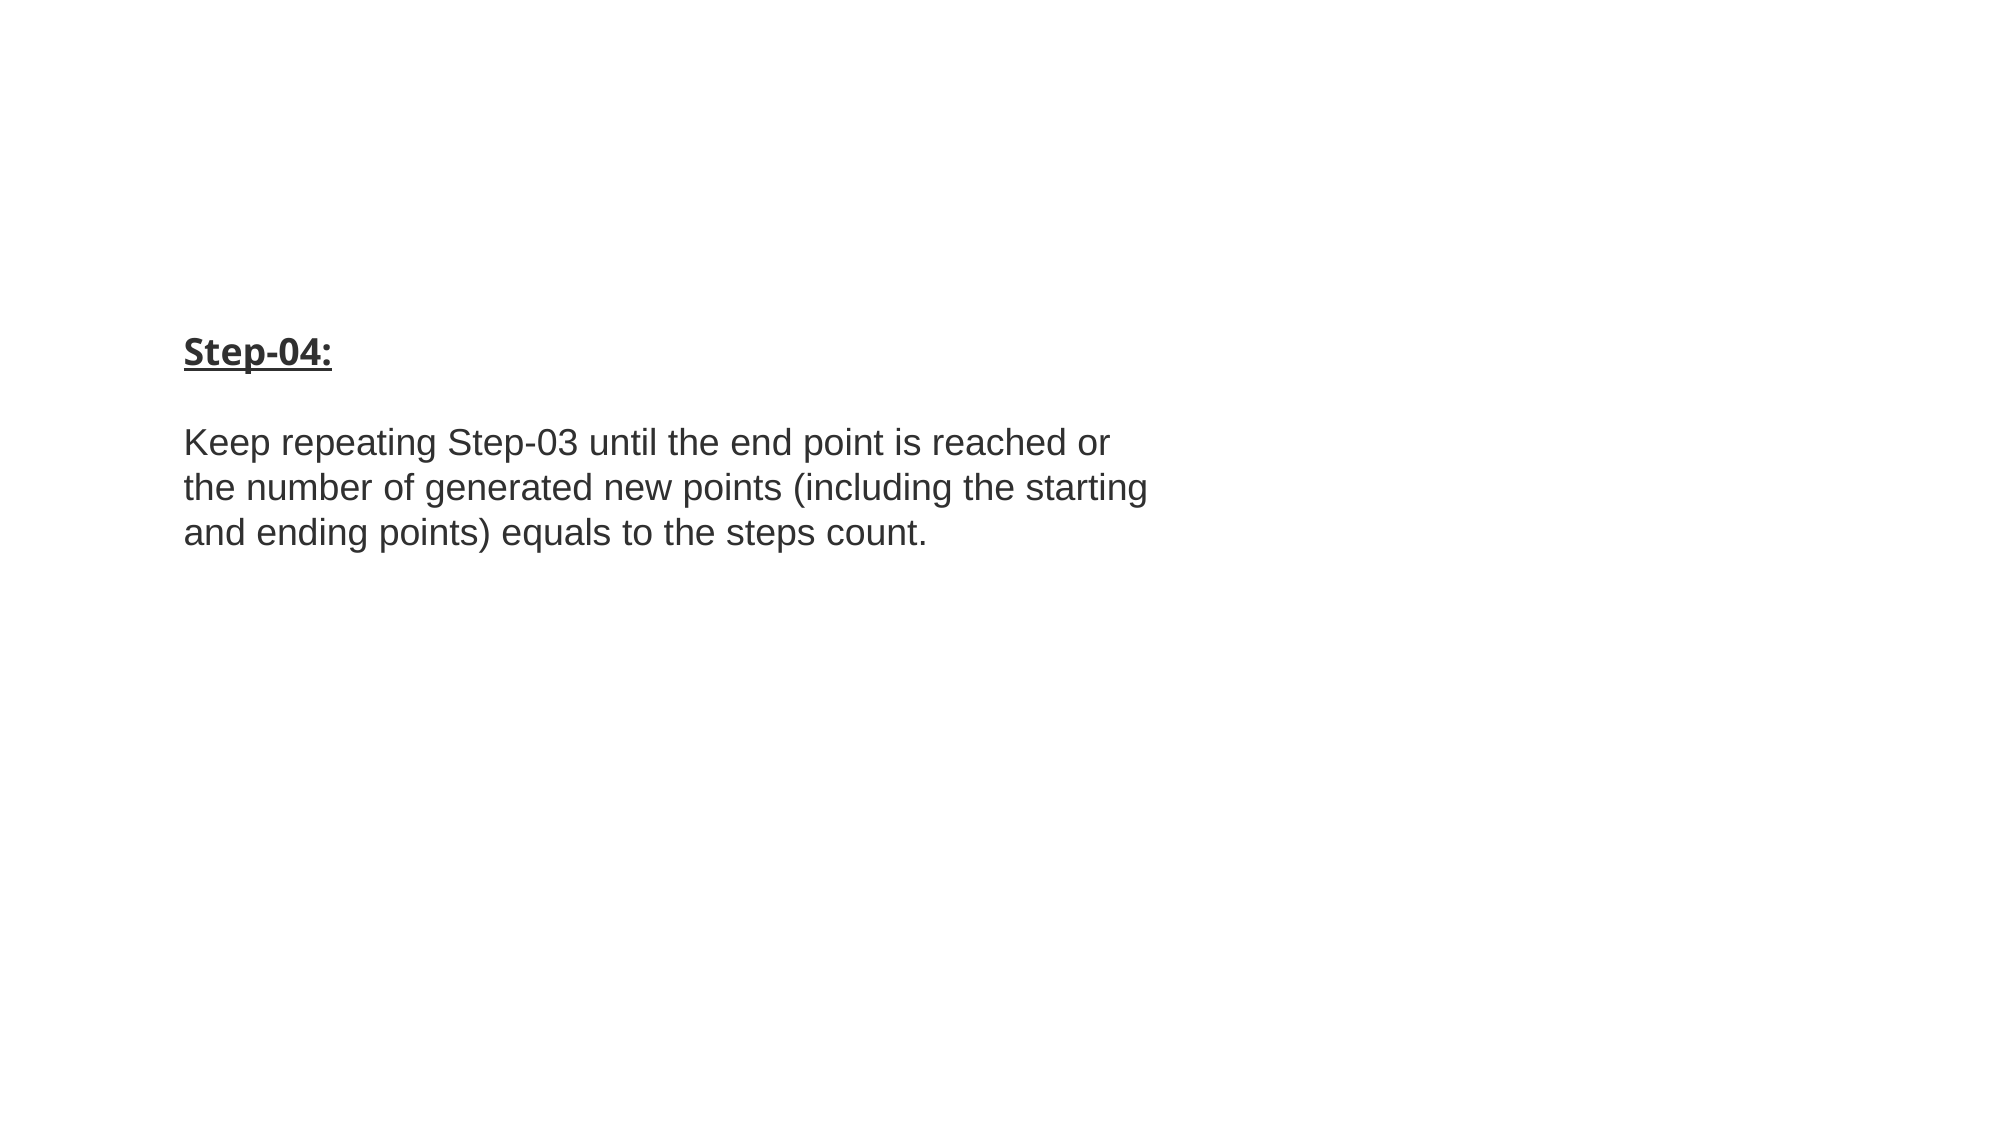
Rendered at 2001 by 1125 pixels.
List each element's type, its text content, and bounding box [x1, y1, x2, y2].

text_box Step-04: Keep repeating Step-03 until the end point is reached or the number of generated new points (including the starting and ending points) equals to the steps count. [168, 320, 1170, 560]
